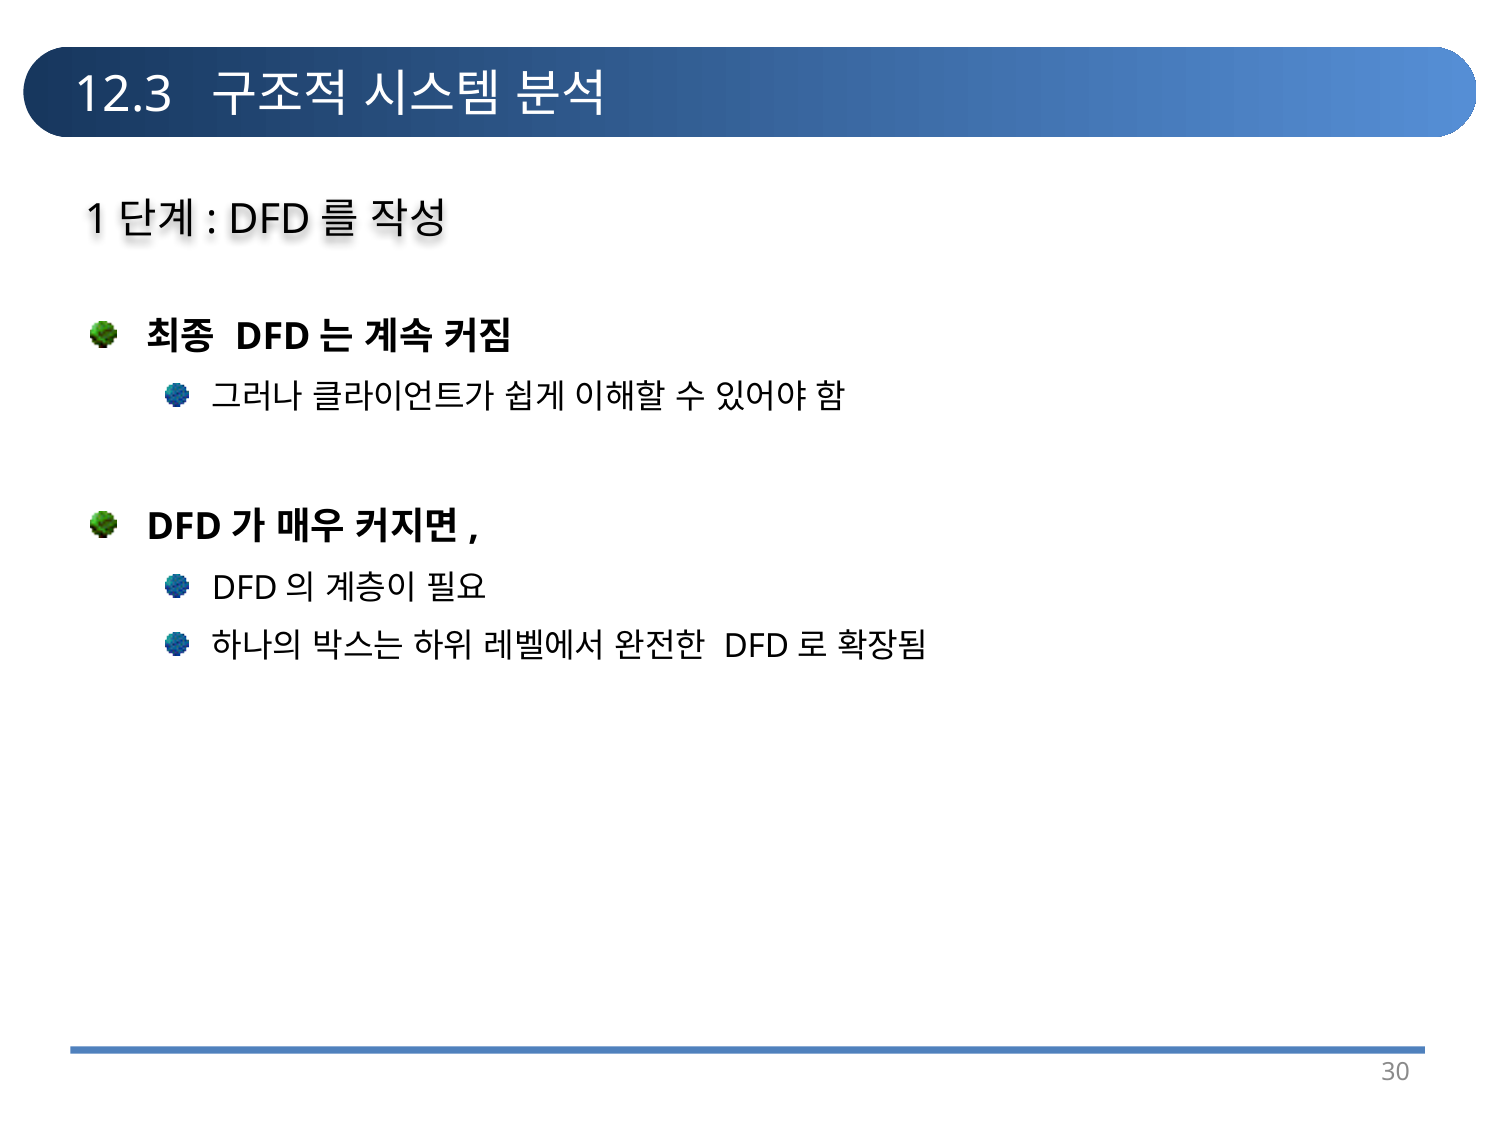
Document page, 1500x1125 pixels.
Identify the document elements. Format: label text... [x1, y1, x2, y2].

picture [165, 383, 189, 407]
picture [165, 574, 189, 598]
list 1단계: DFD를 작성 [60, 180, 473, 255]
list 최종 DFD는 계속 커짐 그러나 클라이언트가 쉽게 이해할 수 있어야 함 DFD가 매우 커지면, DFD의 계층이 필요 하나의 박스는 하위 레벨에서 완전한 DFD로 확장됨 [74, 290, 1459, 1006]
picture [90, 321, 117, 348]
slide_number 30 [1074, 1042, 1425, 1103]
picture [165, 632, 189, 656]
picture [90, 511, 117, 538]
title 12.3 구조적 시스템 분석 [59, 56, 1410, 126]
